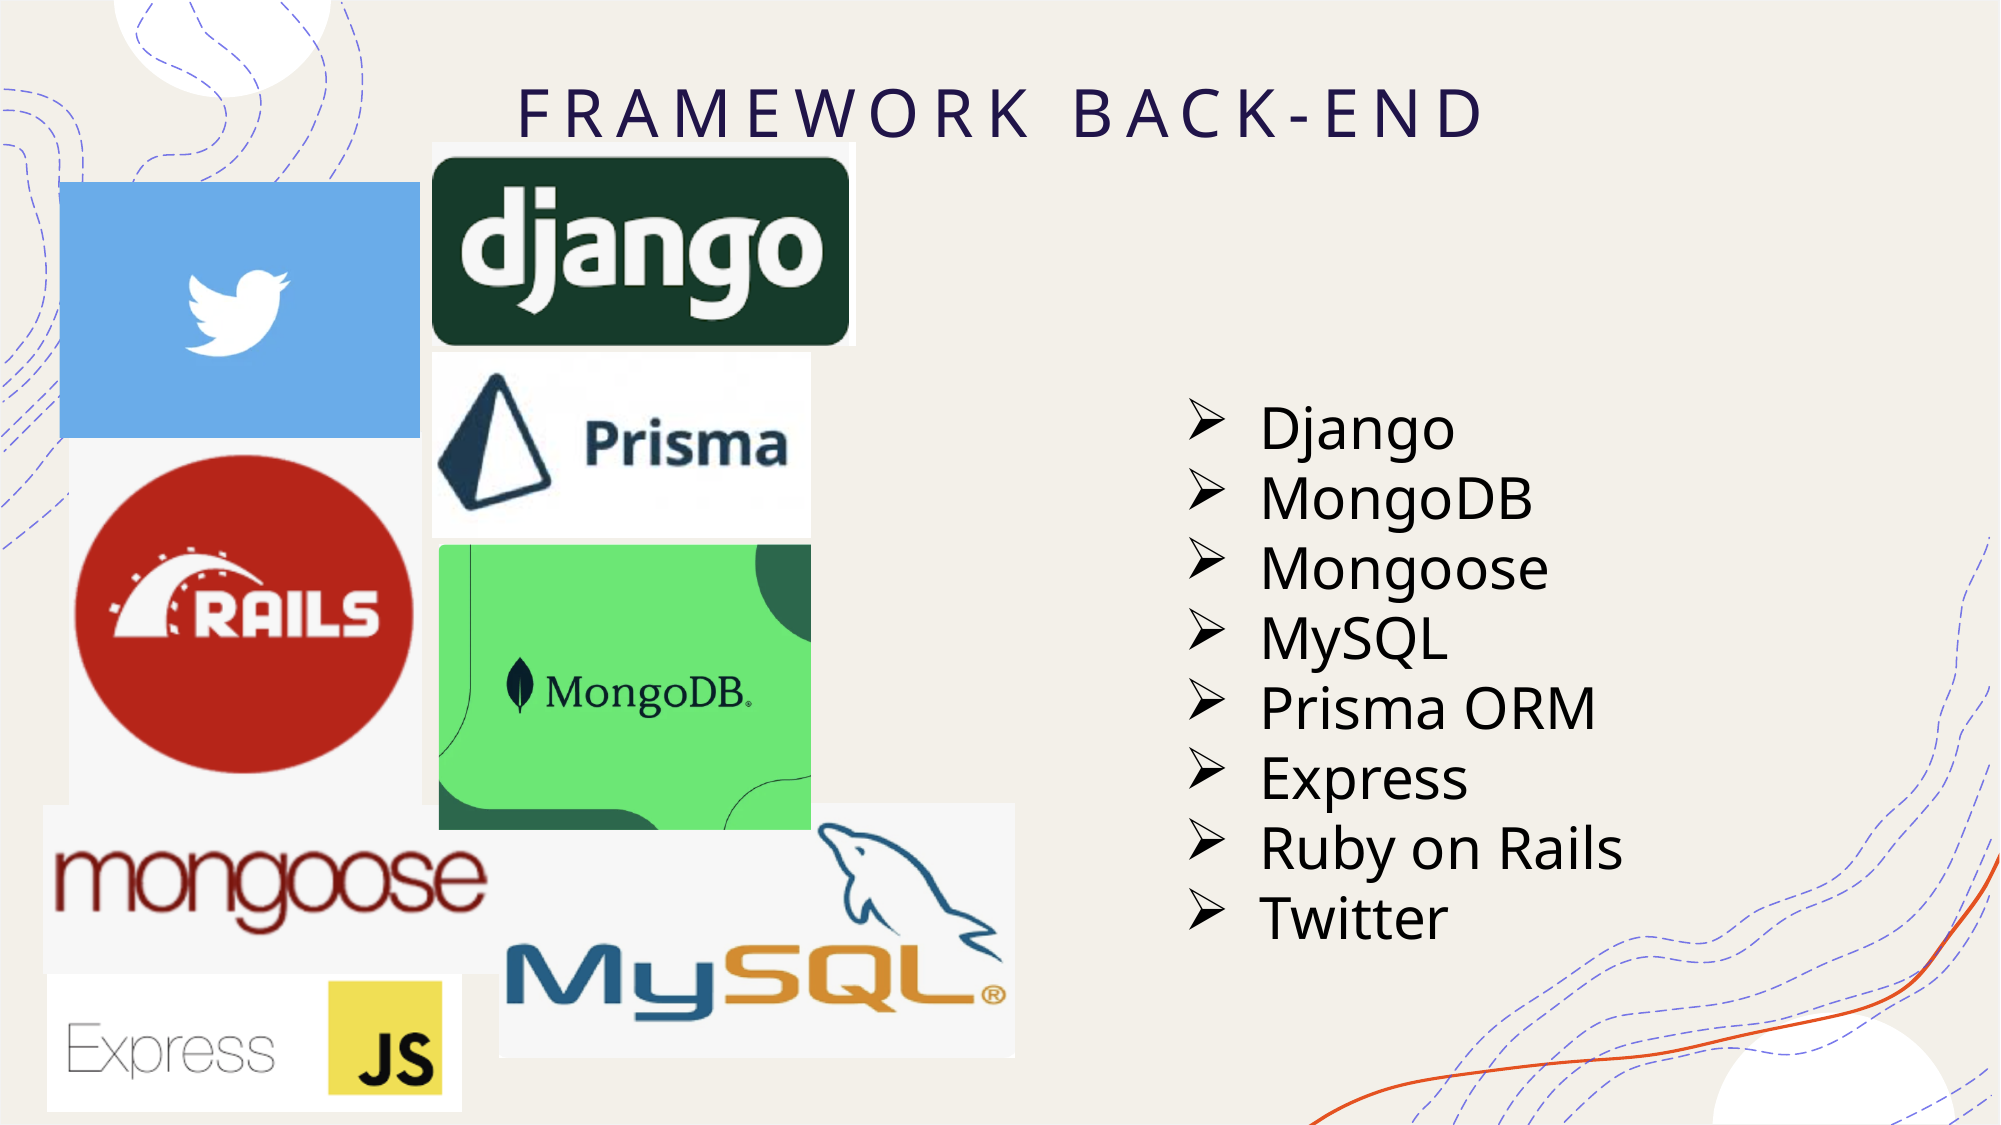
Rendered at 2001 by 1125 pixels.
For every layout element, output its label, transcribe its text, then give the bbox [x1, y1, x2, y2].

text_box Django MongoDB Mongoose MySQL Prisma ORM Express Ruby on Rails Twitter [1169, 383, 1757, 959]
picture [43, 182, 1015, 1112]
picture [432, 352, 811, 538]
text_box Framework back-end [59, 55, 1941, 158]
picture [432, 142, 856, 346]
